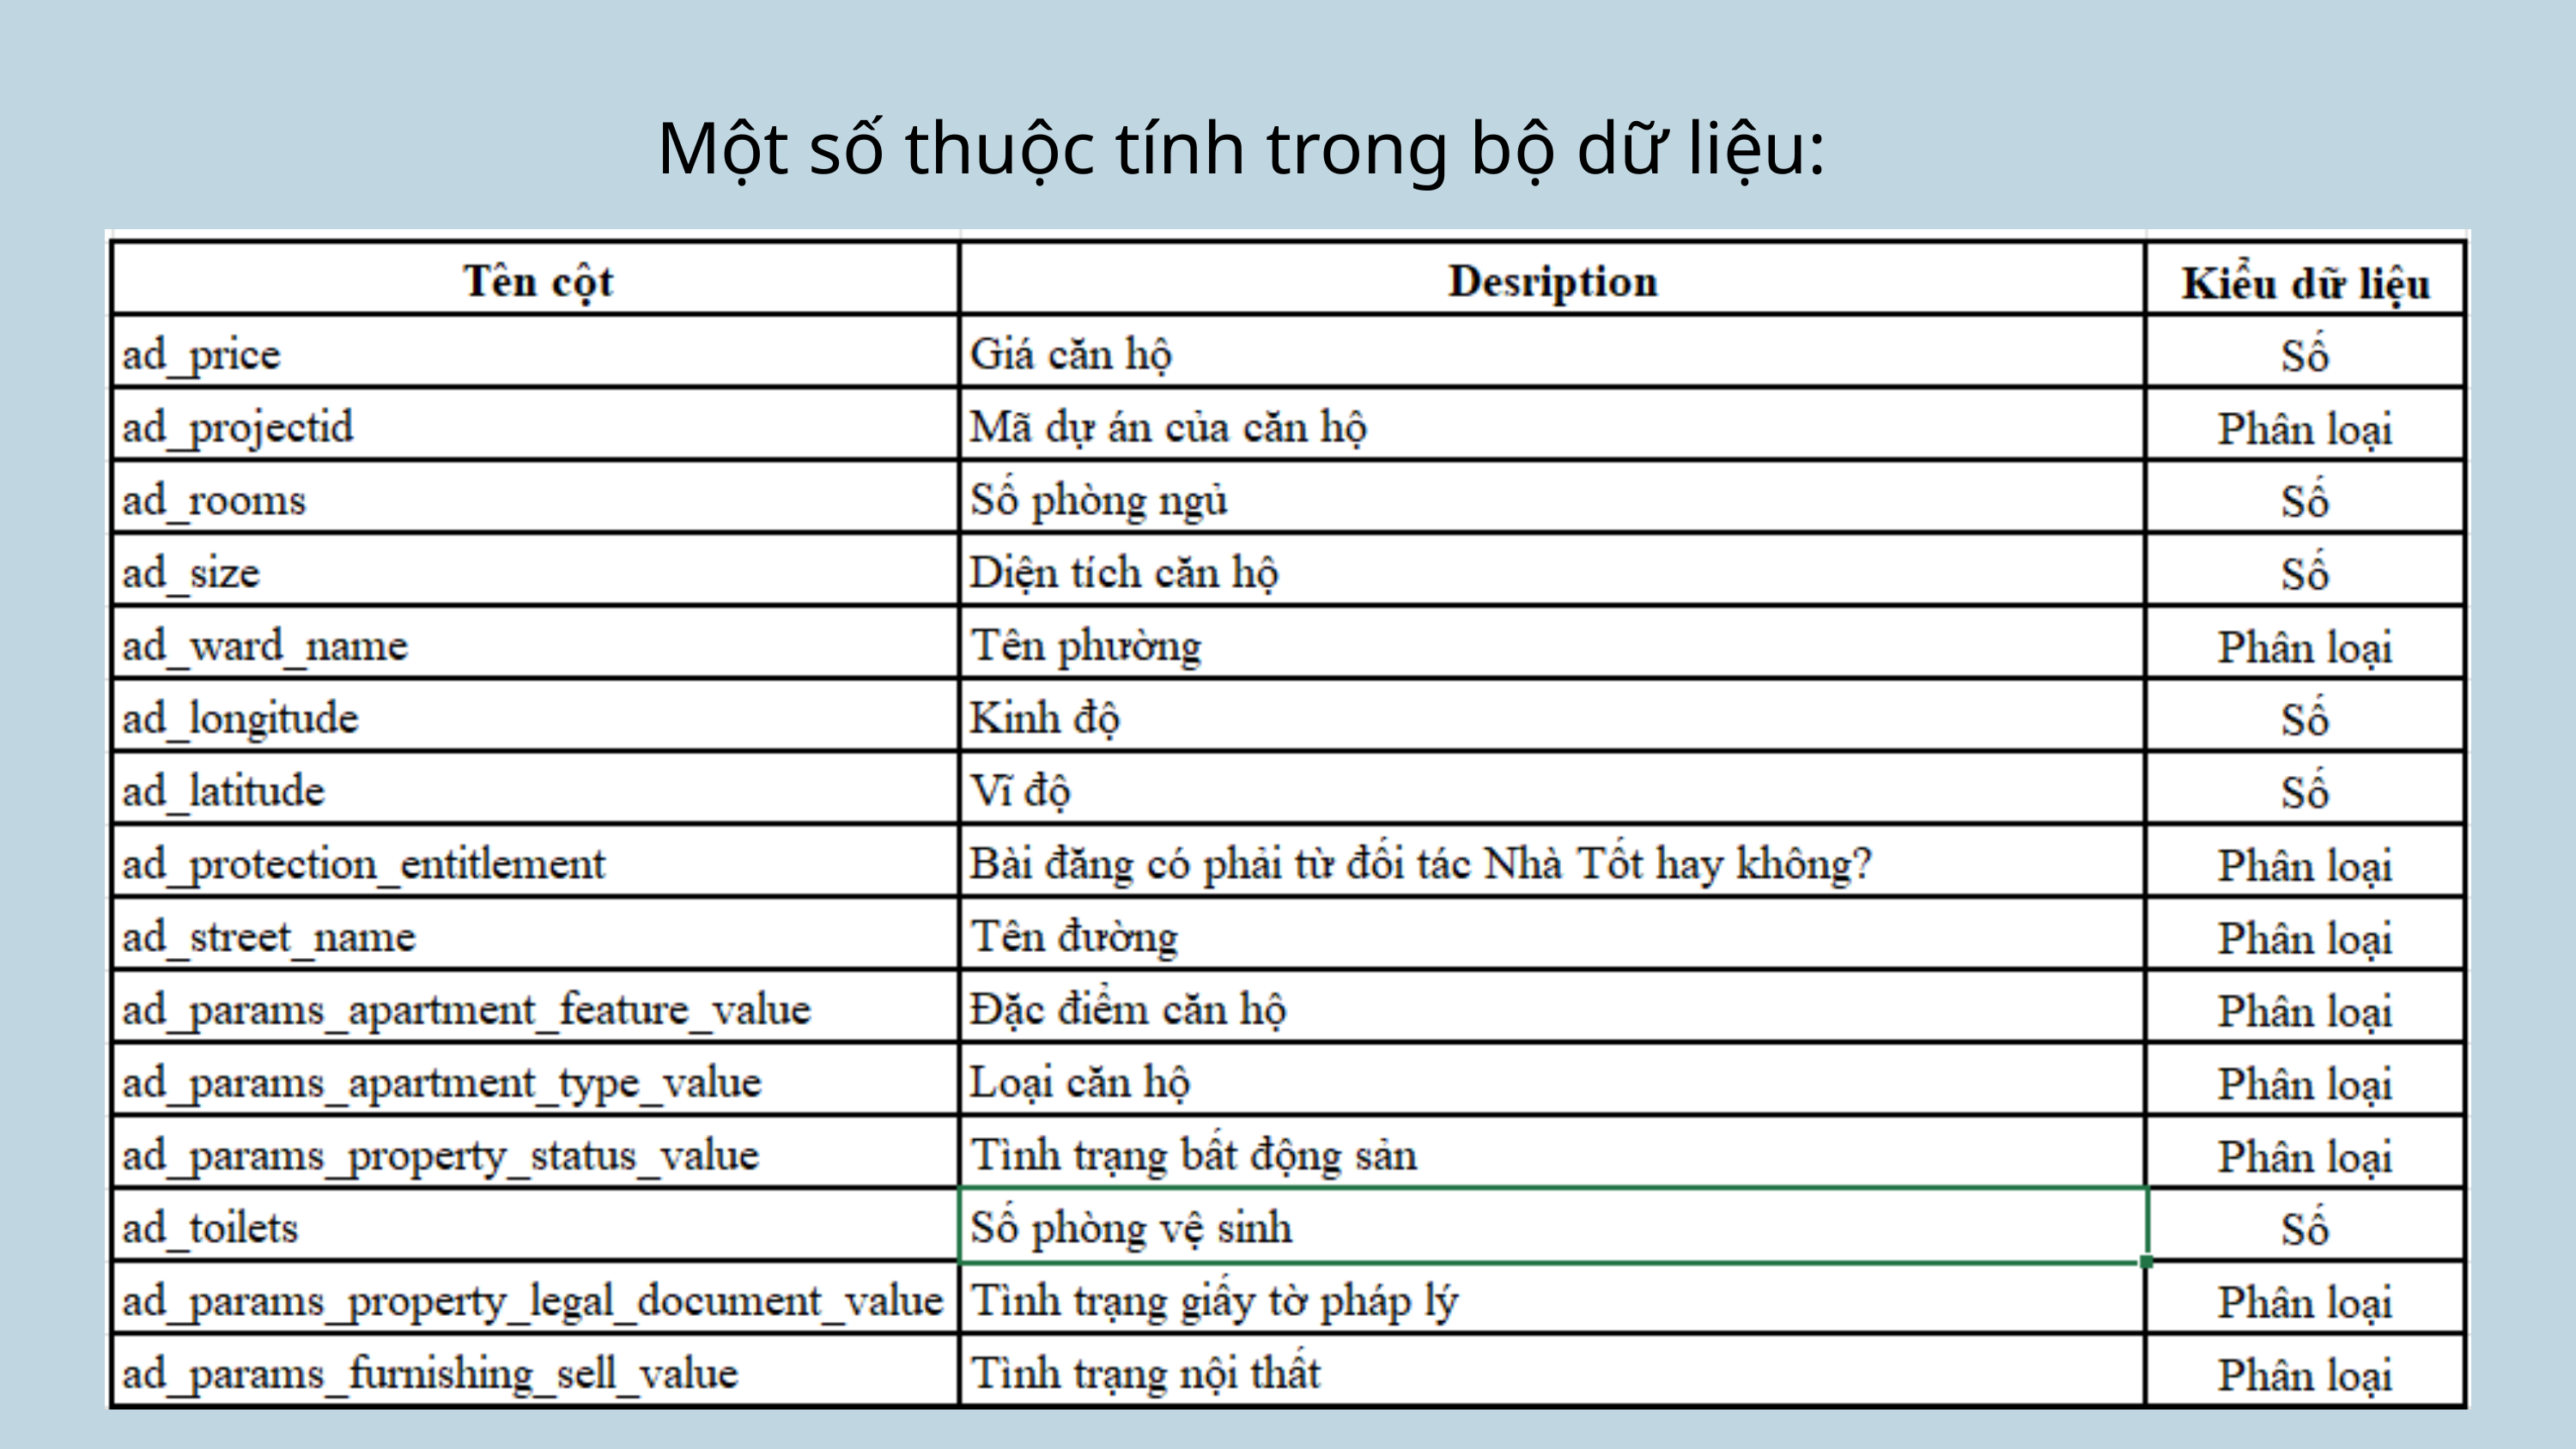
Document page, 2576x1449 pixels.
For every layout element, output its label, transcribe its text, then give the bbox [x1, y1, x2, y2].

text_box Một số thuộc tính trong bộ dữ liệu: [656, 102, 1932, 189]
text_box [105, 229, 2471, 1410]
